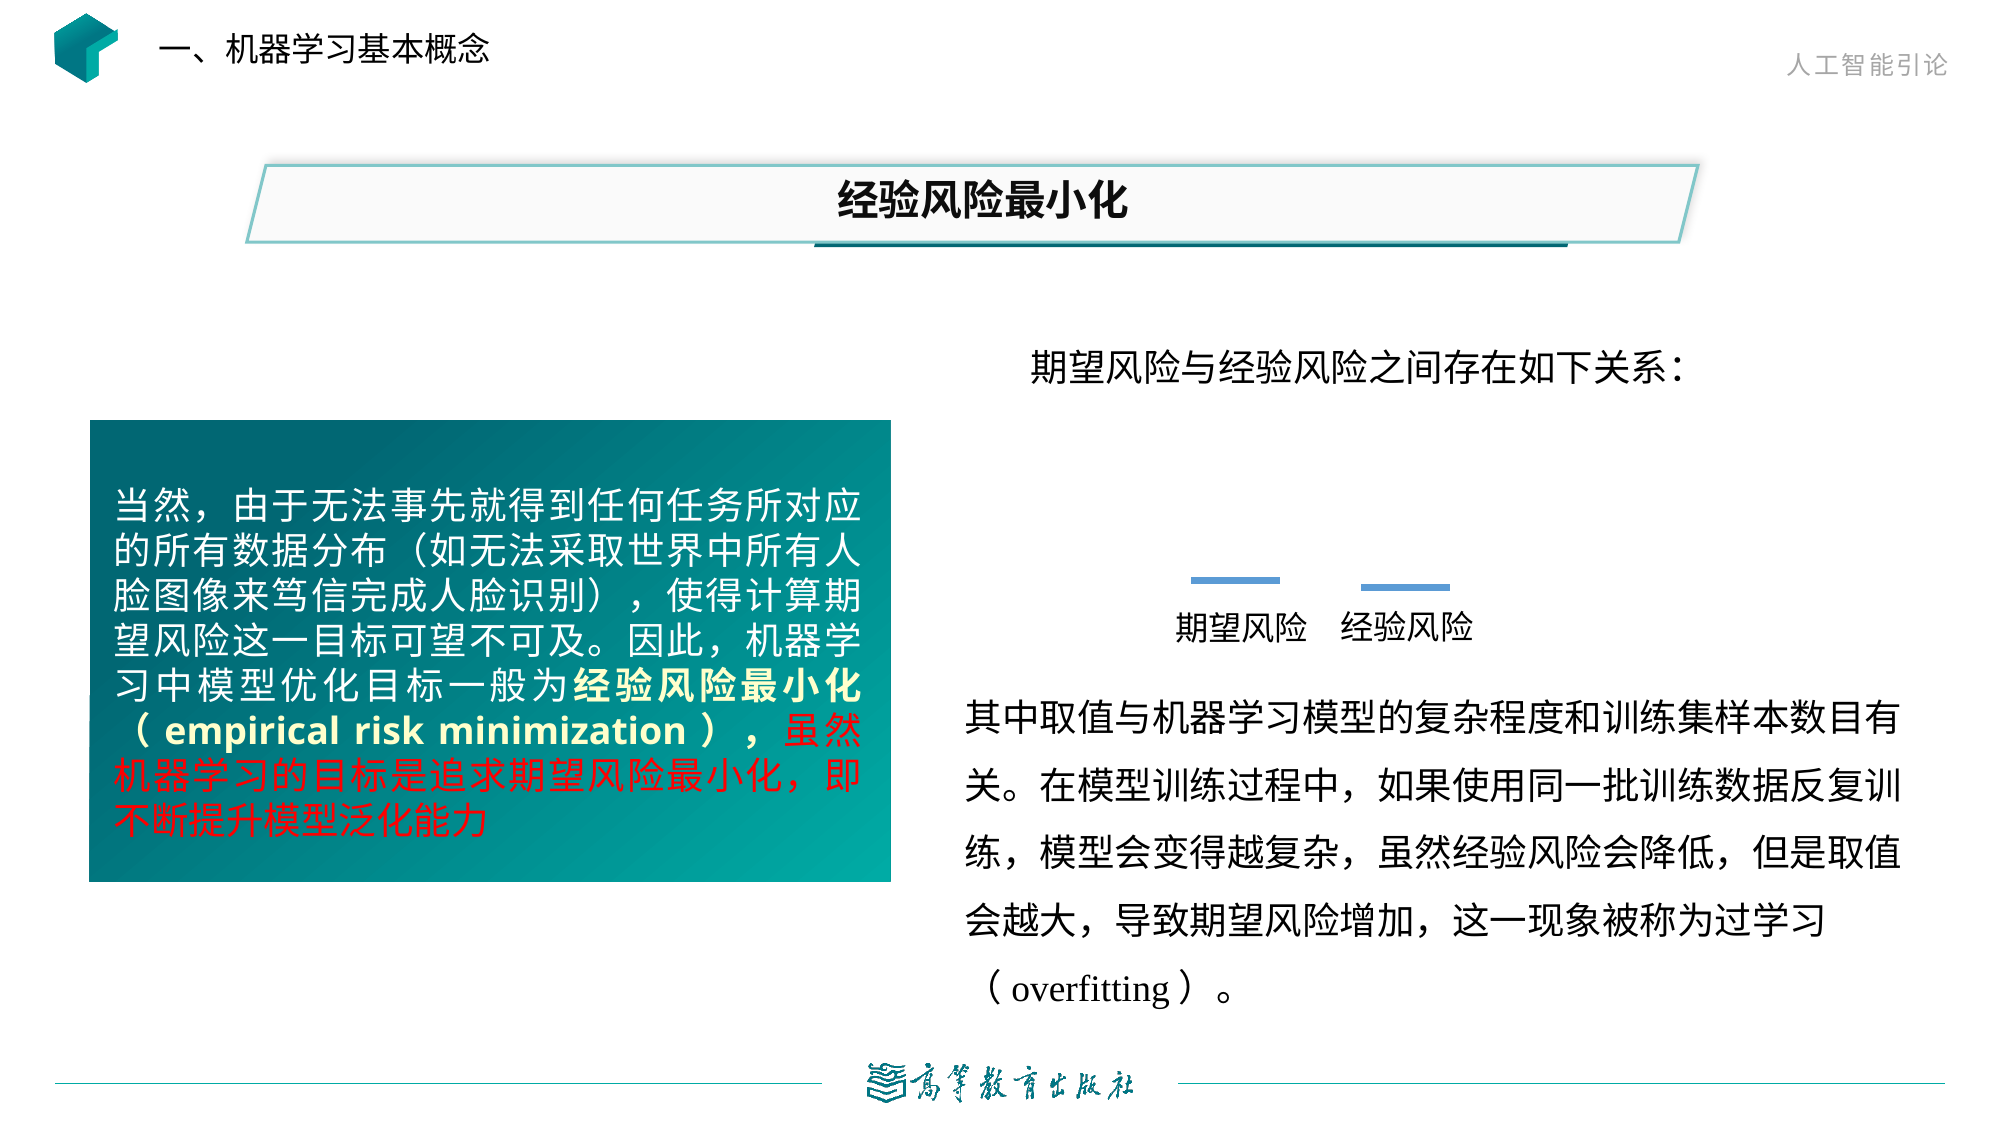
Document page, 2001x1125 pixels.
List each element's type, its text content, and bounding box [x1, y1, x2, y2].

text_box 经验风险 [1325, 598, 1489, 654]
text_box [246, 165, 1698, 248]
text_box 一、机器学习基本概念 [143, 21, 507, 76]
text_box 期望风险 [1160, 599, 1324, 655]
text_box 当然，由于无法事先就得到任何任务所对应的所有数据分布（如无法采取世界中所有人脸图像来笃信完成人脸识别），使得计算期望风险这一目标可望不可及。因此，机器学习中模型优化目标一般为经验风险最小化（empirical risk minimization），虽然机器学习的目标是追求期望风险最小化，即不断提升模型泛化能力 [99, 474, 877, 850]
picture [867, 1063, 1133, 1103]
text_box [89, 419, 891, 882]
